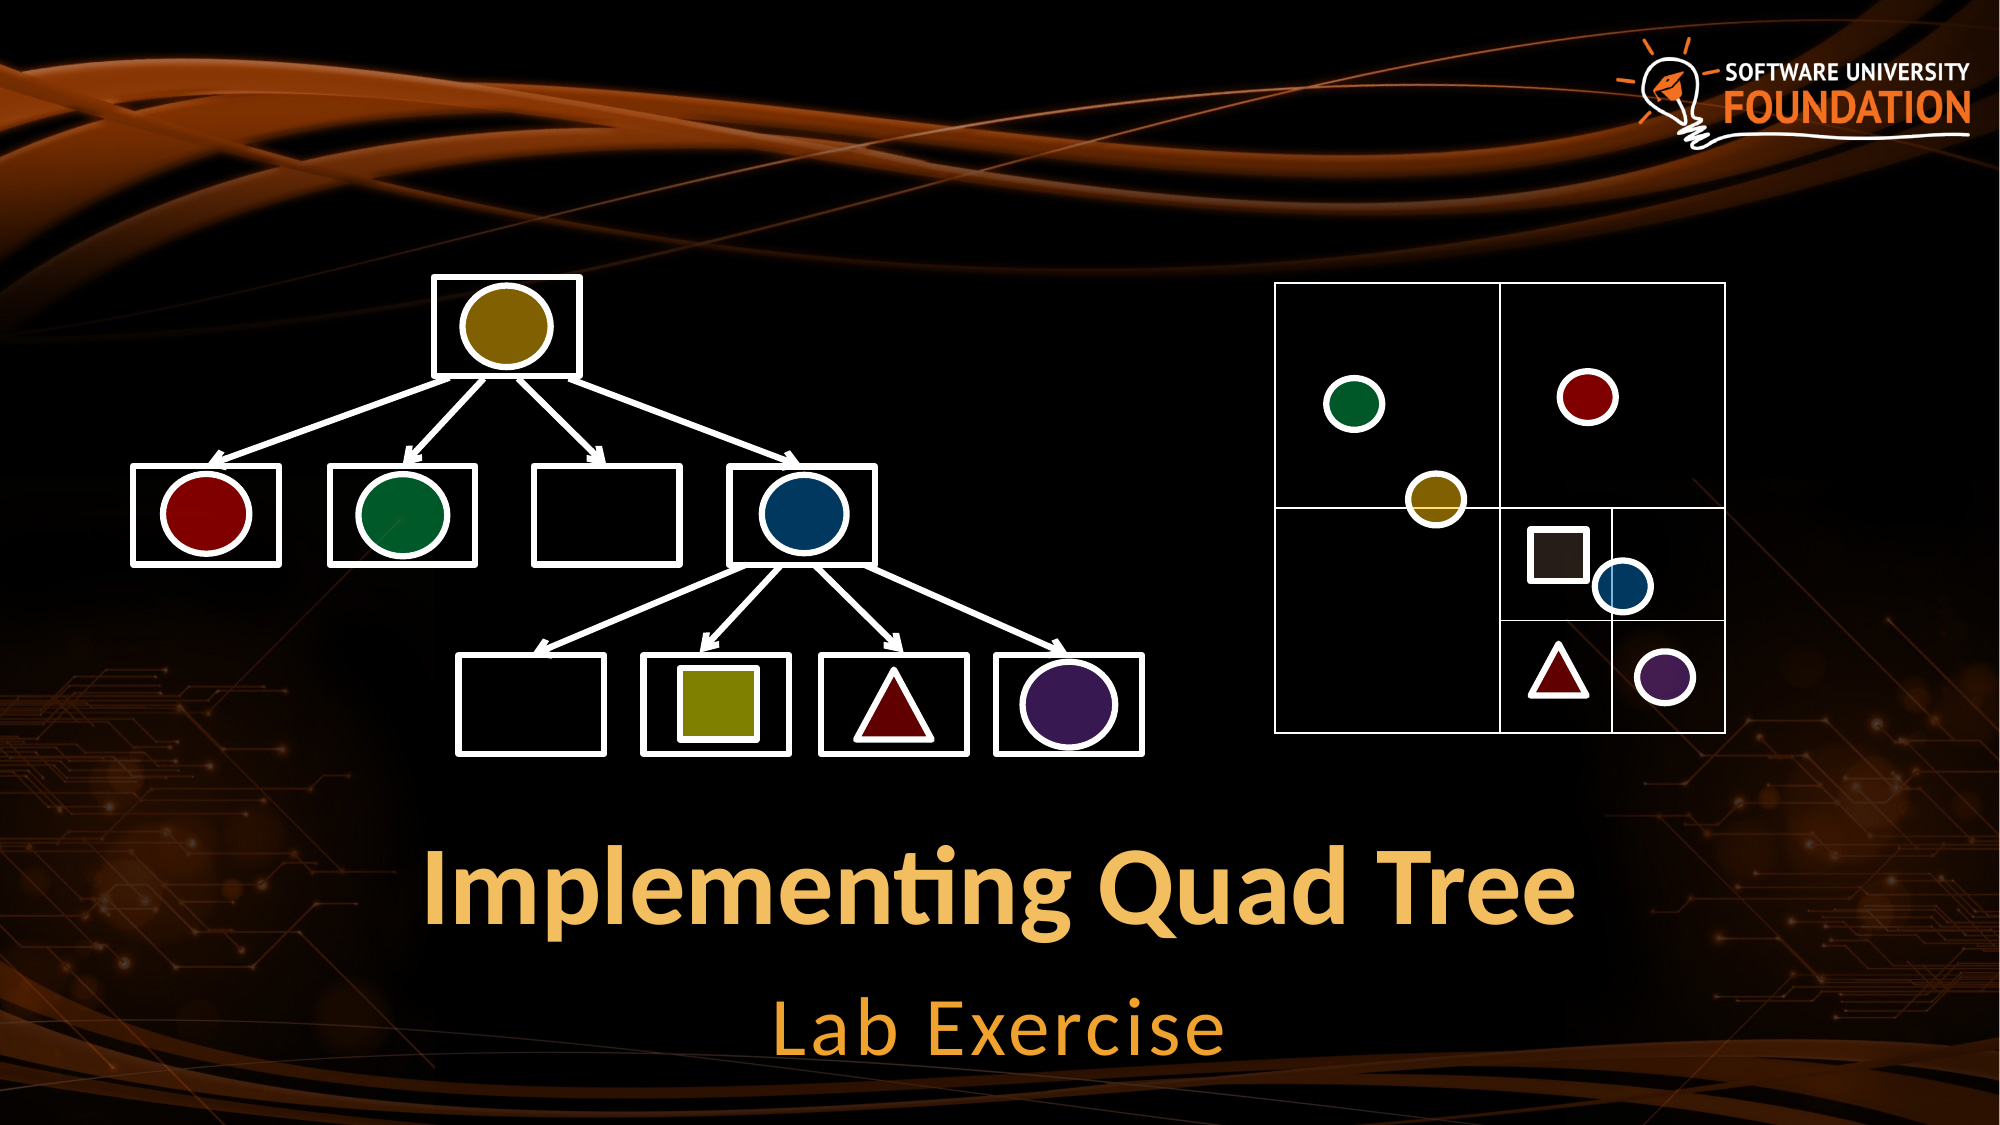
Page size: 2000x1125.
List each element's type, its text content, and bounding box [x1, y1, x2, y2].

table_header [1501, 284, 1724, 507]
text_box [133, 276, 1142, 754]
table_cell [1501, 509, 1611, 620]
list Lab Exercise [149, 960, 1850, 1079]
table_cell [1501, 621, 1611, 732]
text_box [1408, 473, 1465, 526]
table_header [1276, 284, 1499, 507]
text_box [1530, 529, 1587, 582]
text_box [1326, 378, 1383, 430]
table_cell [1613, 509, 1724, 620]
text_box [1637, 651, 1694, 704]
table_cell [1276, 509, 1499, 732]
text_box [1559, 371, 1616, 424]
picture [0, 0, 2000, 1125]
table_cell [1613, 621, 1724, 732]
text_box [1530, 643, 1587, 696]
text_box [1594, 560, 1651, 613]
title Implementing Quad Tree [149, 820, 1850, 956]
